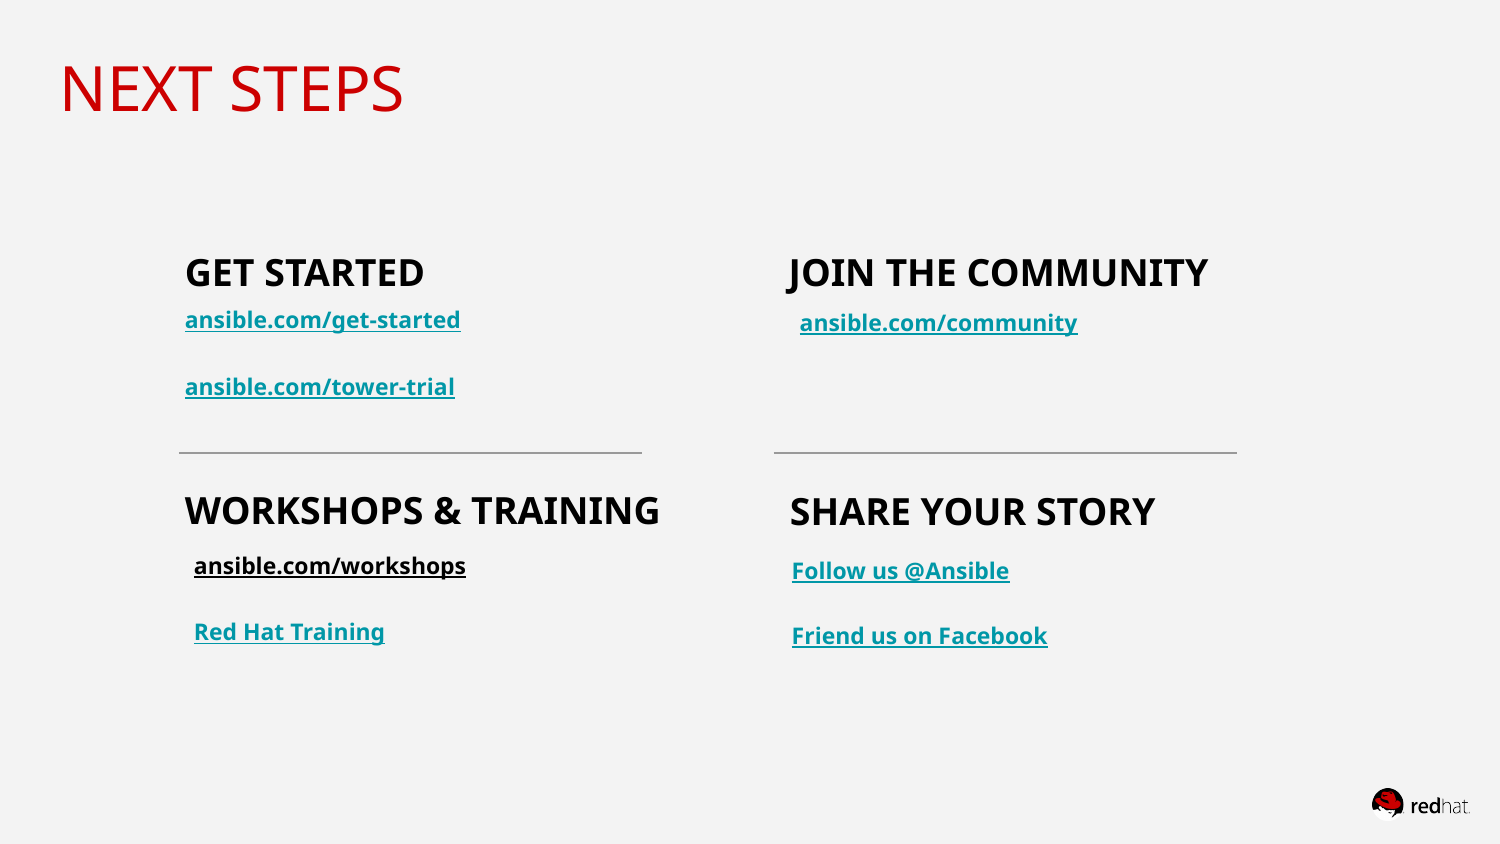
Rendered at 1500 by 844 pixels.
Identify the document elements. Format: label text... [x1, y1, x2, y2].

text_box WORKSHOPS & TRAINING [169, 471, 684, 542]
picture [1372, 788, 1471, 821]
text_box ansible.com/get-started ansible.com/tower-trial [169, 319, 506, 390]
text_box ansible.com/community [784, 294, 1180, 353]
text_box NEXT STEPS [44, 33, 1255, 104]
text_box Follow us @Ansible Friend us on Facebook [761, 510, 1098, 690]
text_box GET STARTED [169, 234, 773, 295]
text_box JOIN THE COMMUNITY [773, 234, 1338, 295]
text_box ansible.com/workshops Red Hat Training [178, 548, 709, 653]
text_box SHARE YOUR STORY [774, 472, 1397, 543]
